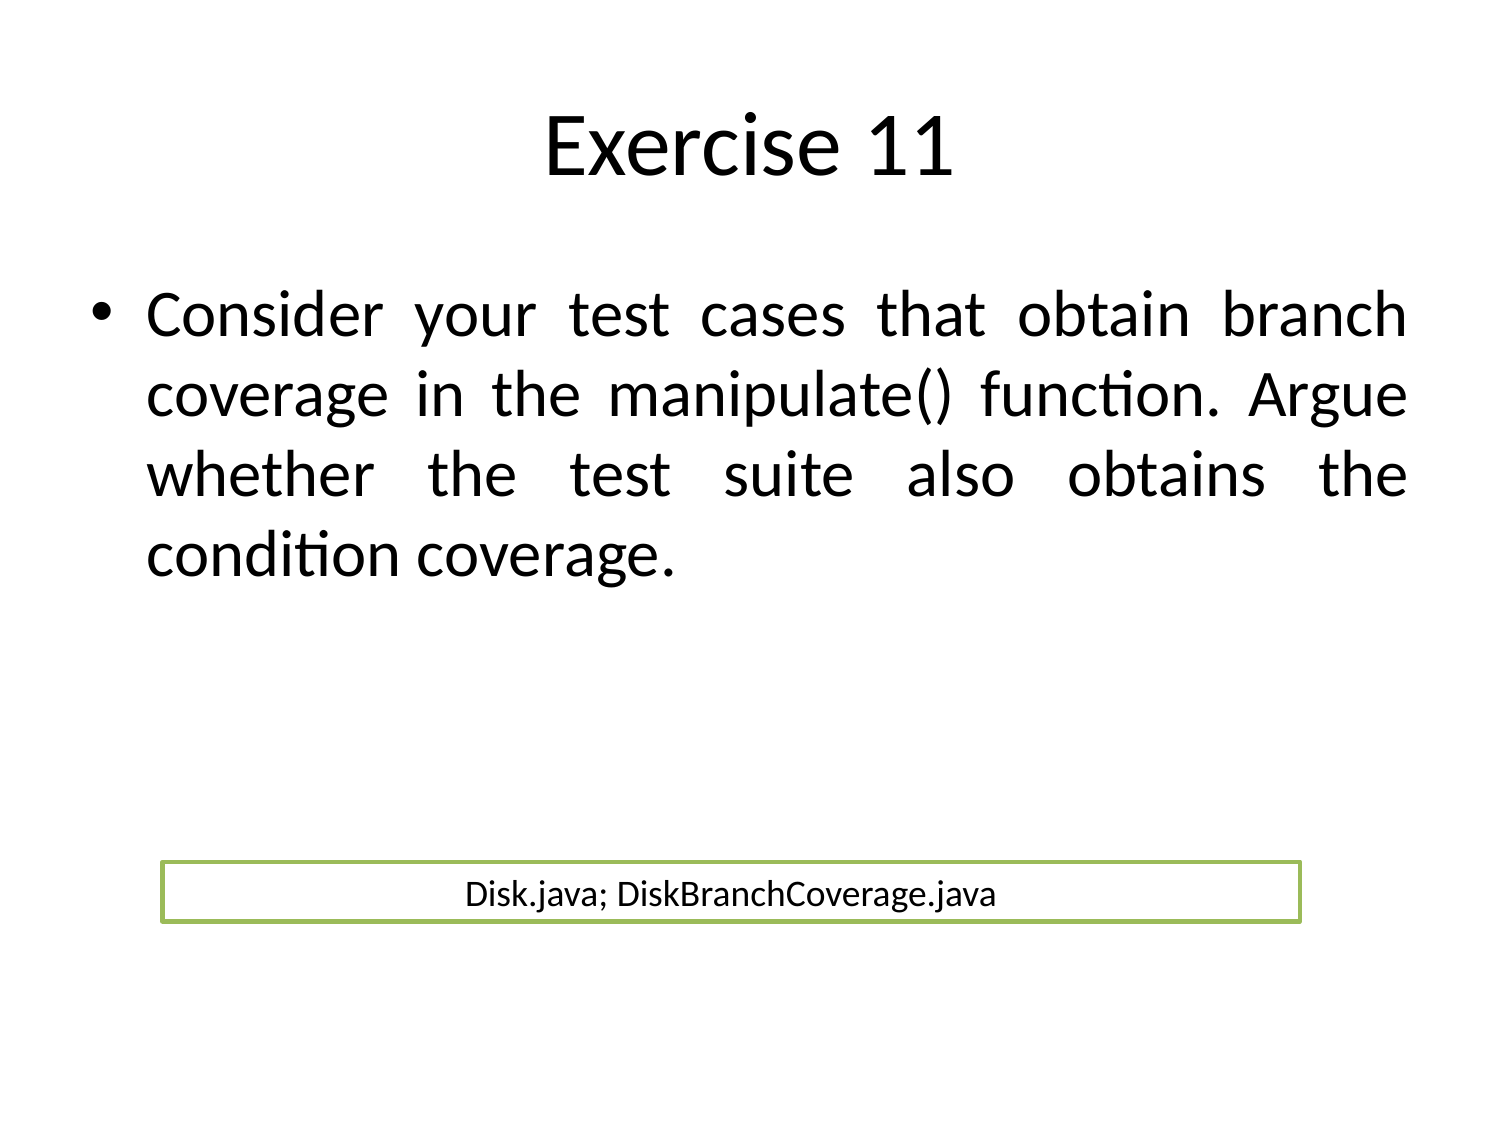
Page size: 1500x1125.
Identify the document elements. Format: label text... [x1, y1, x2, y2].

text_box Disk.java; DiskBranchCoverage.java [160, 860, 1302, 924]
list Consider your test cases that obtain branch coverage in the manipulate() function. Argue whether the test suite also obtains the condition coverage. [75, 262, 1425, 1005]
title Exercise 11 [75, 45, 1425, 233]
